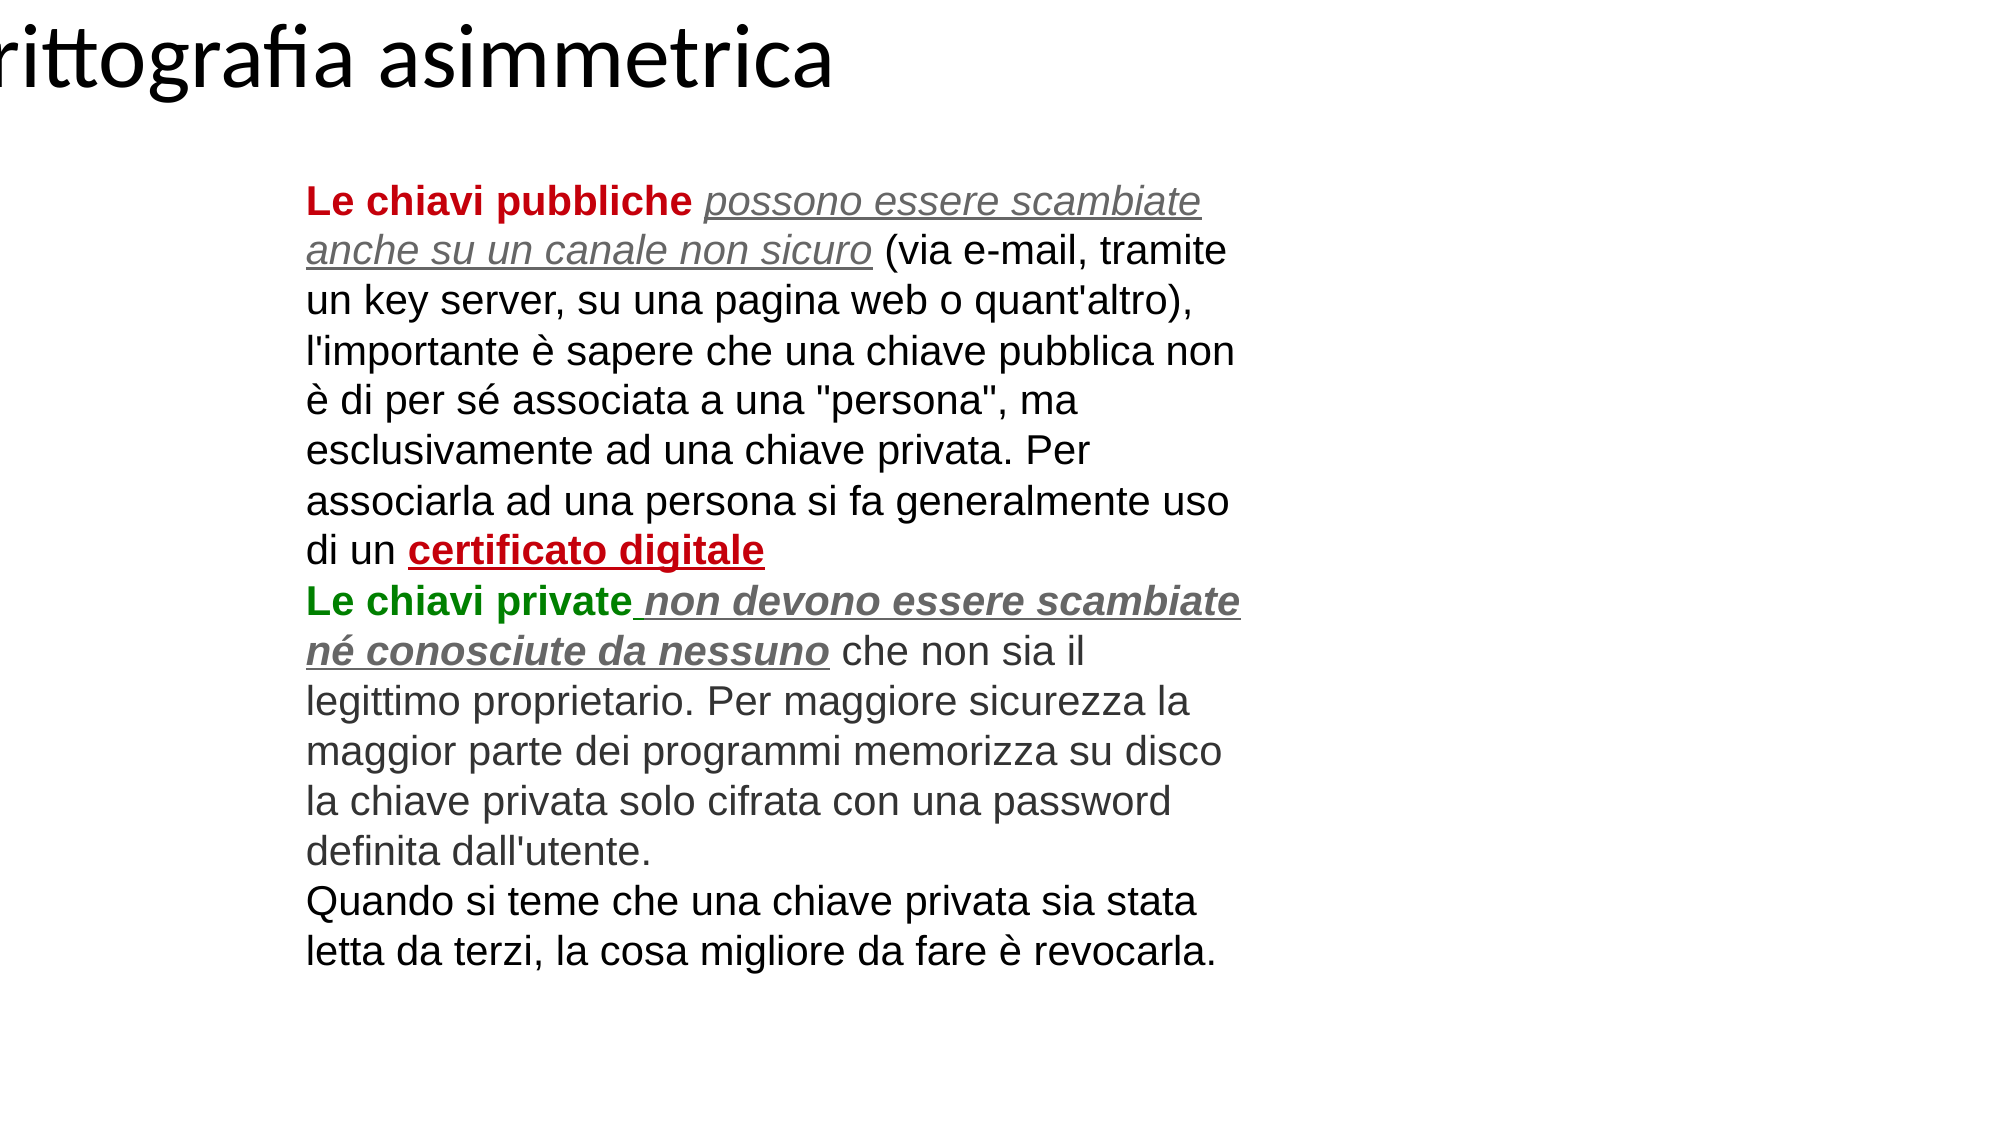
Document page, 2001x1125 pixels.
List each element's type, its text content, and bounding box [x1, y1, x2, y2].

list Le chiavi pubbliche possono essere scambiate anche su un canale non sicuro (via e-mail, tramite un key server, su una pagina web o quant'altro), l'importante è sapere che una chiave pubblica non è di per sé associata a una "persona", ma esclusivamente ad una chiave privata. Per associarla ad una persona si fa generalmente uso di un certificato digitale Le chiavi private non devono essere scambiate né conosciute da nessuno che non sia il legittimo proprietario. Per maggiore sicurezza la maggior parte dei programmi memorizza su disco la chiave privata solo cifrata con una password definita dall'utente. Quando si teme che una chiave privata sia stata letta da terzi, la cosa migliore da fare è revocarla. [291, 115, 1260, 906]
title Crittografia asimmetrica [0, 0, 1378, 116]
